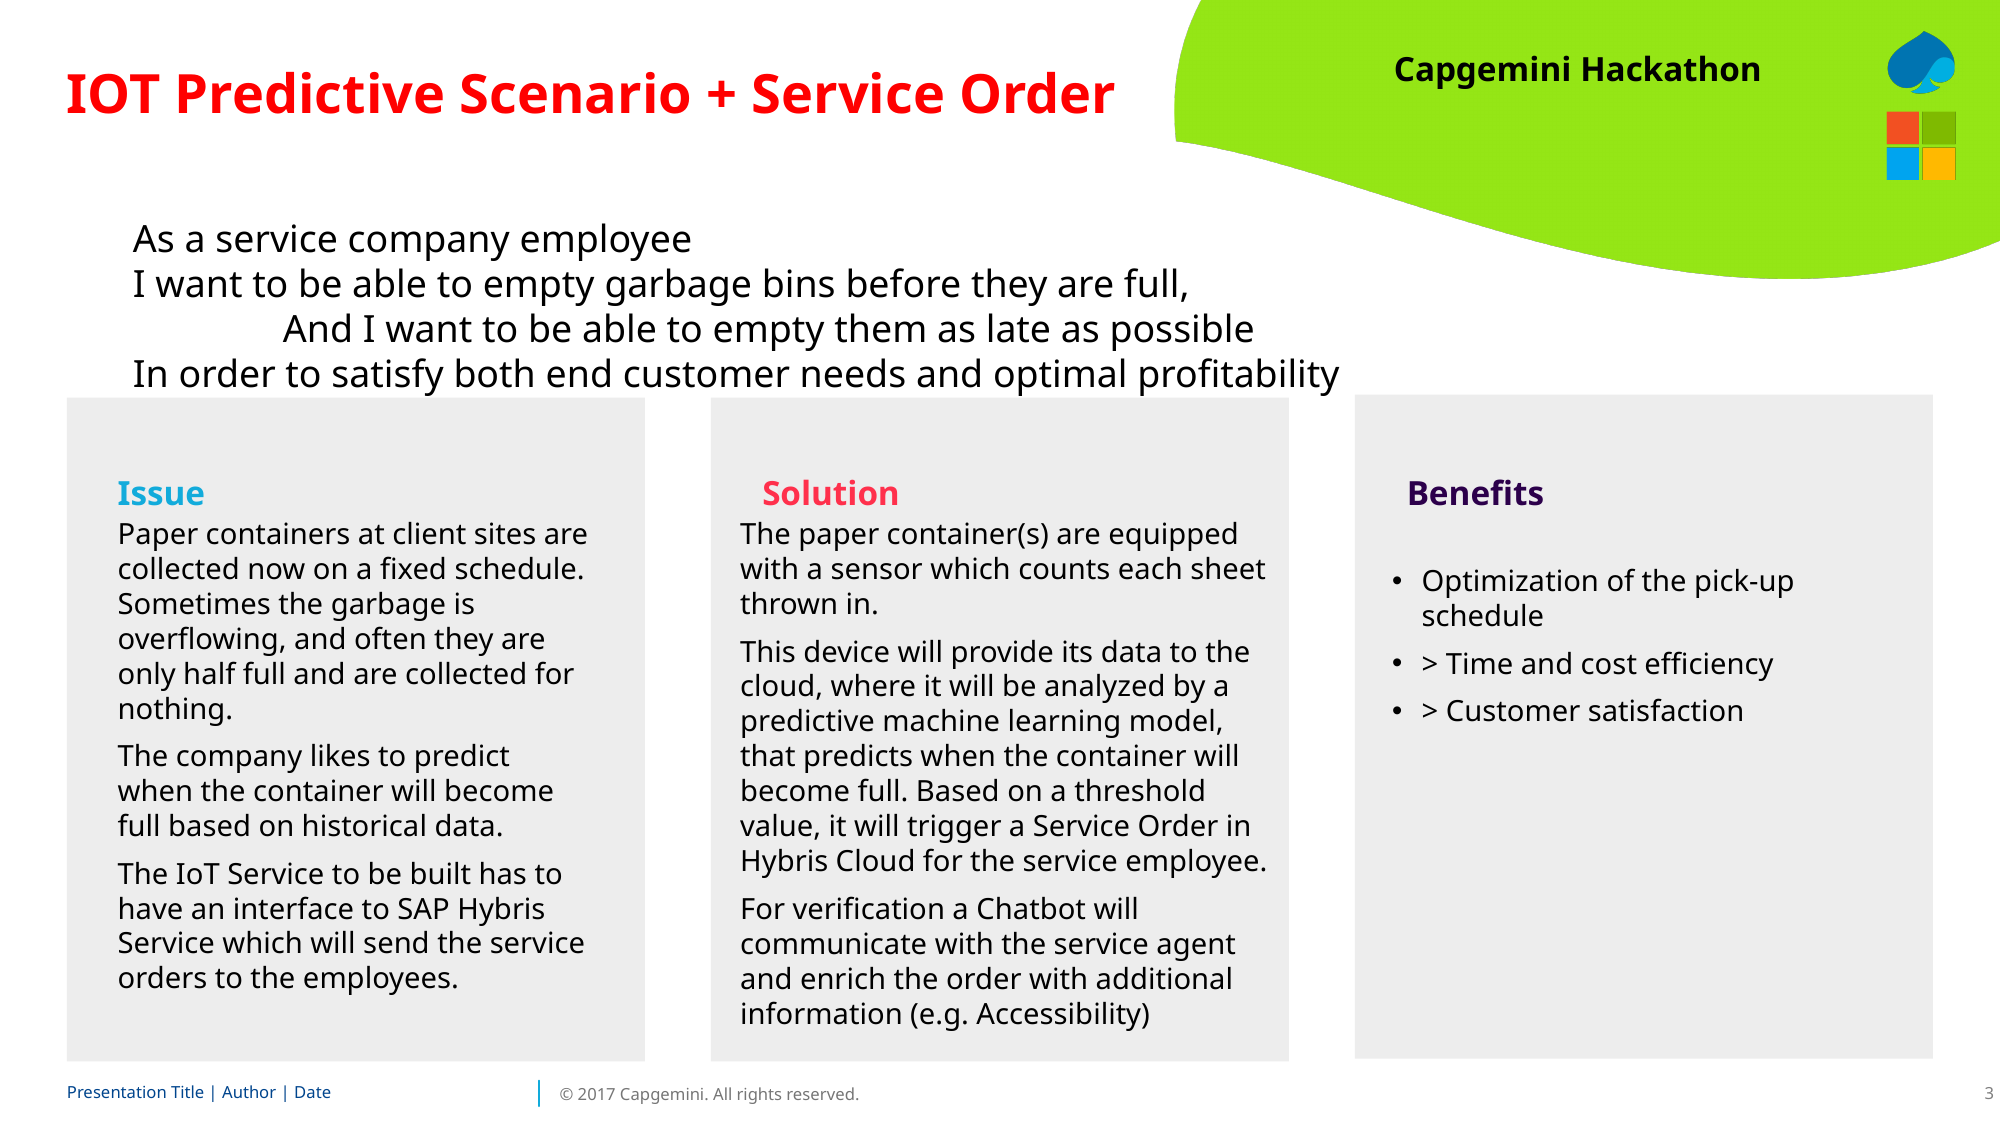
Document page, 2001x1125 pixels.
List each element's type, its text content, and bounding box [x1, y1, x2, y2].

list Issue [117, 440, 592, 547]
list Solution [762, 440, 1237, 515]
list Optimization of the pick-up schedule > Time and cost efficiency > Customer satisfaction [1392, 515, 1864, 896]
list Capgemini Hackathon [1394, 48, 1875, 193]
list The paper container(s) are equipped with a sensor which counts each sheet thrown in. This device will provide its data to the cloud, where it will be analyzed by a predictive machine learning model, that predicts when the container will become full. Based on a threshold value, it will trigger a Service Order in Hybris Cloud for the service employee. For verification a Chatbot will communicate with the service agent and enrich the order with additional information (e.g. Accessibility) [740, 515, 1284, 1059]
list Benefits [1406, 440, 1881, 547]
title IOT Predictive Scenario + Service Order [66, 66, 1130, 208]
picture [1175, 0, 1999, 279]
list Paper containers at client sites are collected now on a fixed schedule. Sometimes the garbage is overflowing, and often they are only half full and are collected for nothing. The company likes to predict when the container will become full based on historical data. The IoT Service to be built has to have an interface to SAP Hybris Service which will send the service orders to the employees. [117, 515, 590, 1059]
text_box As a service company employee I want to be able to empty garbage bins before they are full, And I want to be able to empty them as late as possible In order to satisfy both end customer needs and optimal profitability [118, 207, 1356, 403]
